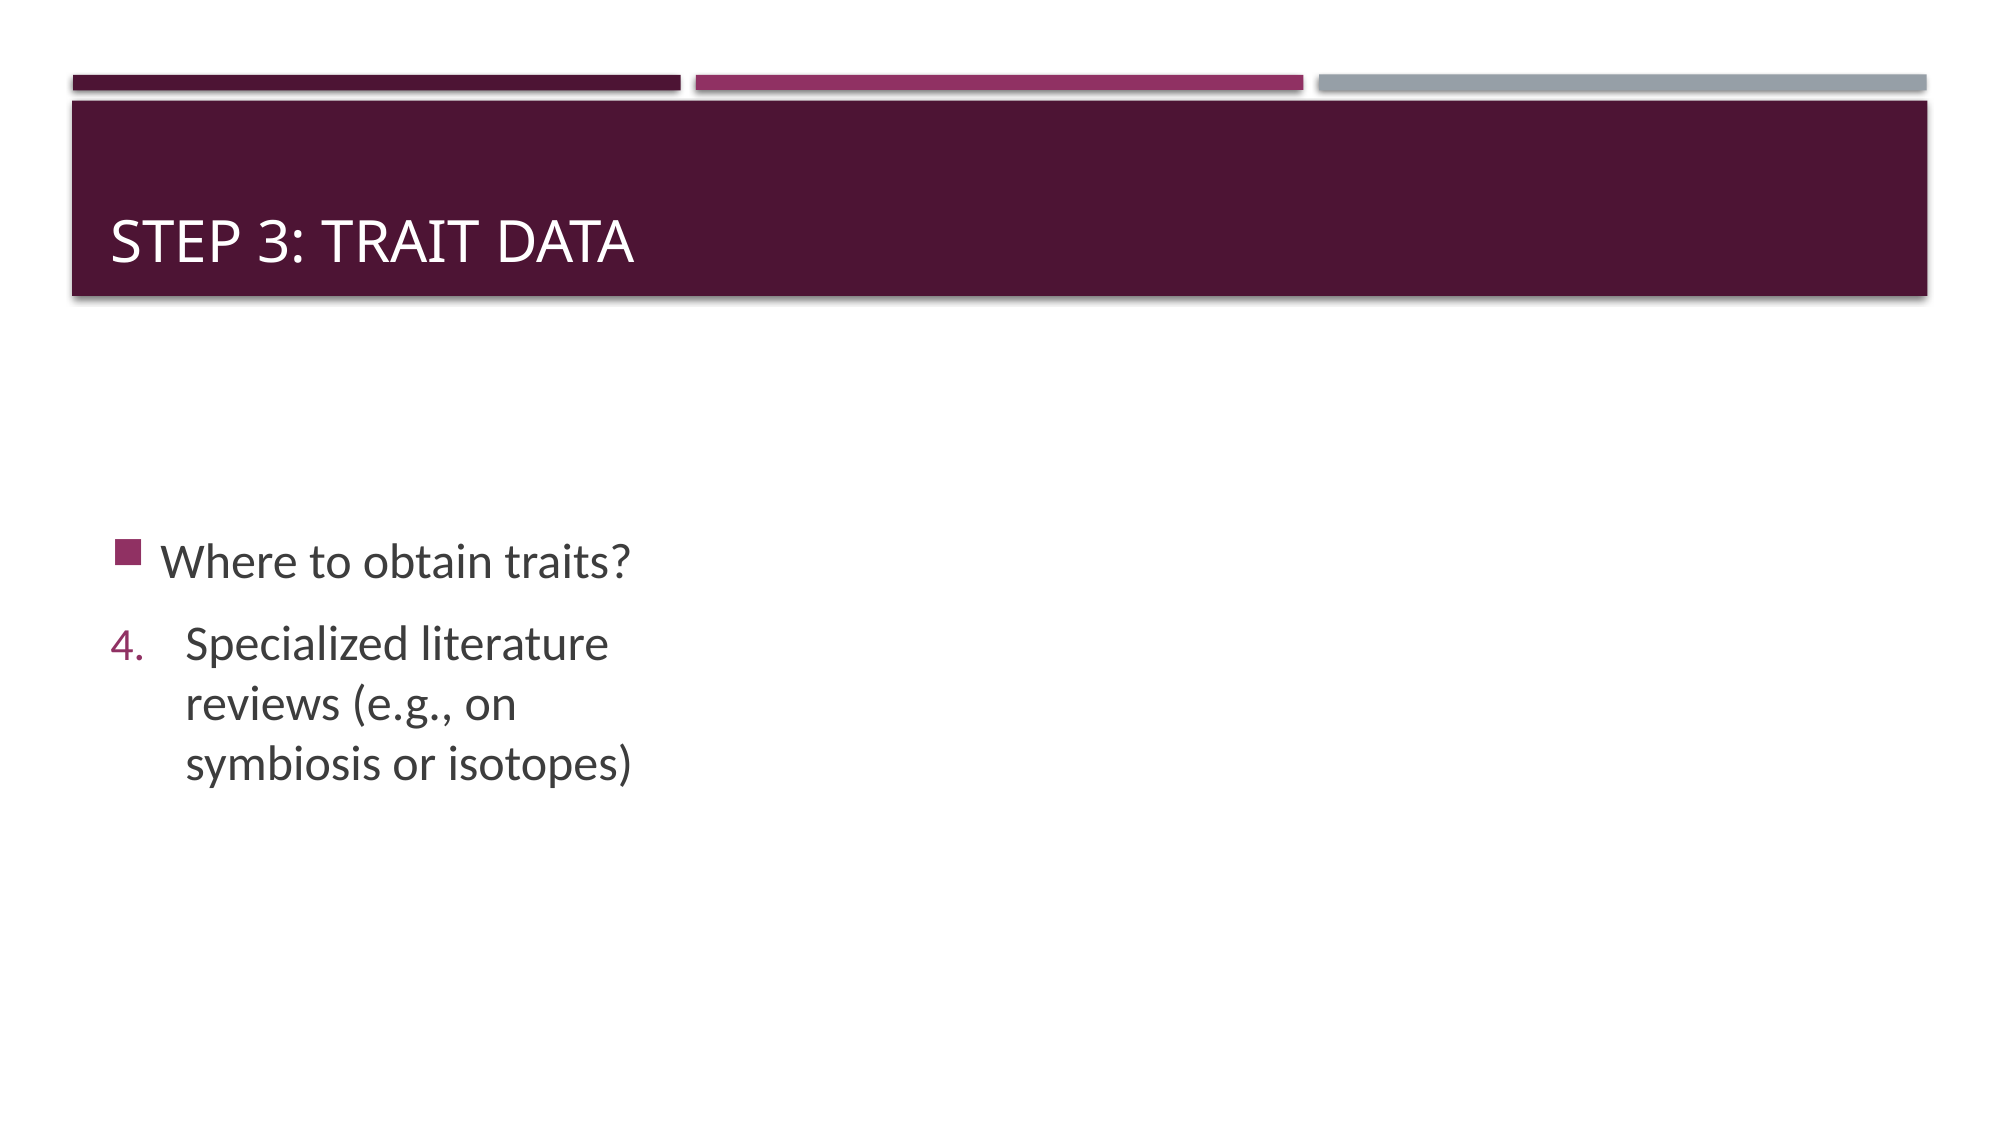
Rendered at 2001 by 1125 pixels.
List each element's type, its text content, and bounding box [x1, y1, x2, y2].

title STEP 3: Trait DATA [95, 115, 1905, 282]
list Where to obtain traits? Specialized literature reviews (e.g., on symbiosis or isotopes) [95, 357, 725, 962]
